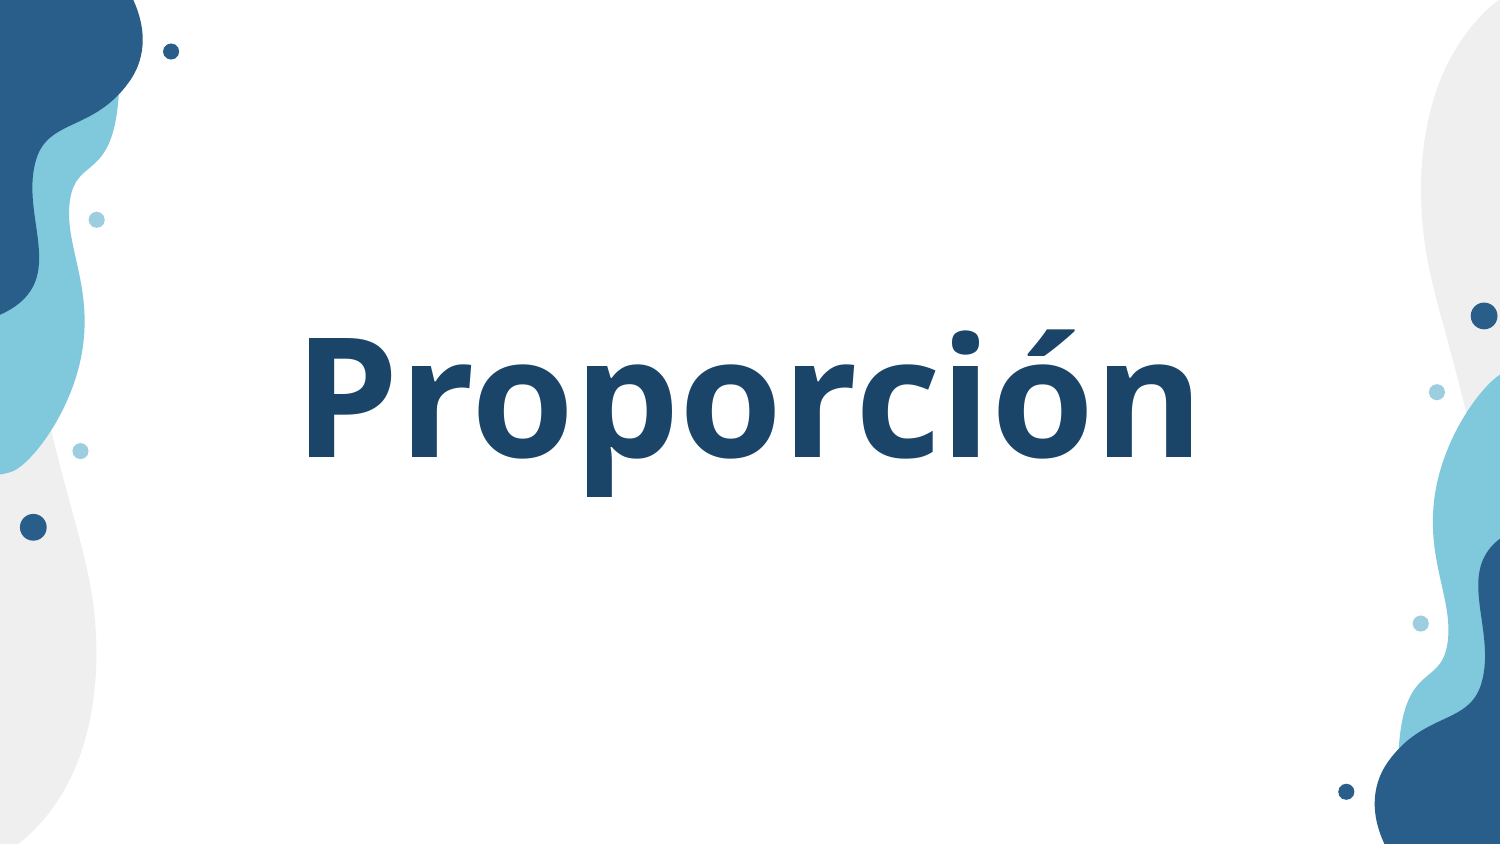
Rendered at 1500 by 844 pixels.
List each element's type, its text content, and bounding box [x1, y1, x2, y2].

text_box Proporción [133, 230, 1367, 550]
